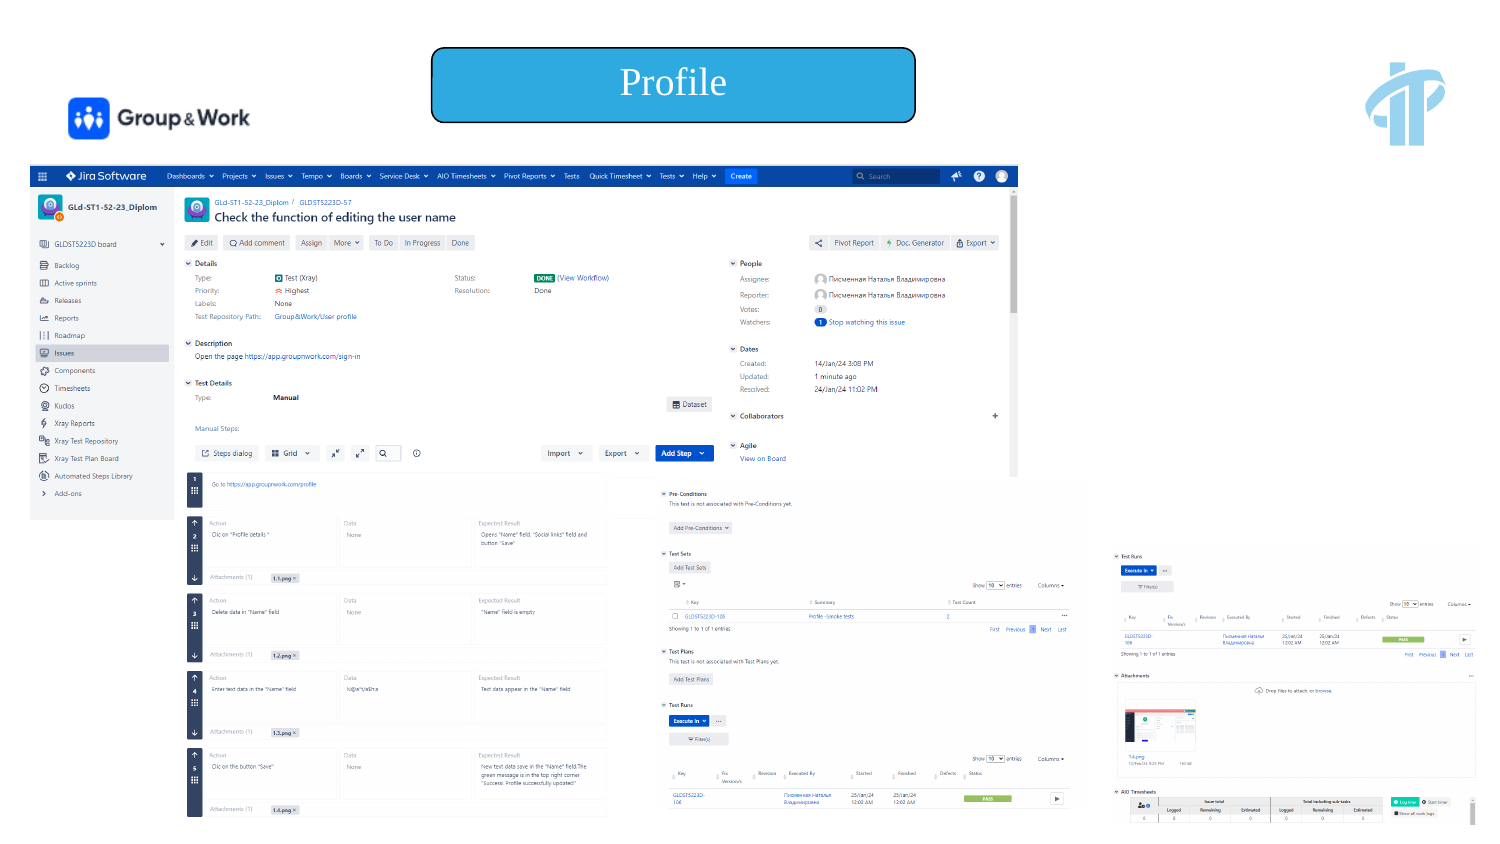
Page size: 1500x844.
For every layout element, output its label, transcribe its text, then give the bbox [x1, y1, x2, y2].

picture [1110, 543, 1478, 826]
text_box Profile [431, 47, 916, 123]
picture [29, 164, 1090, 819]
picture [54, 81, 267, 150]
